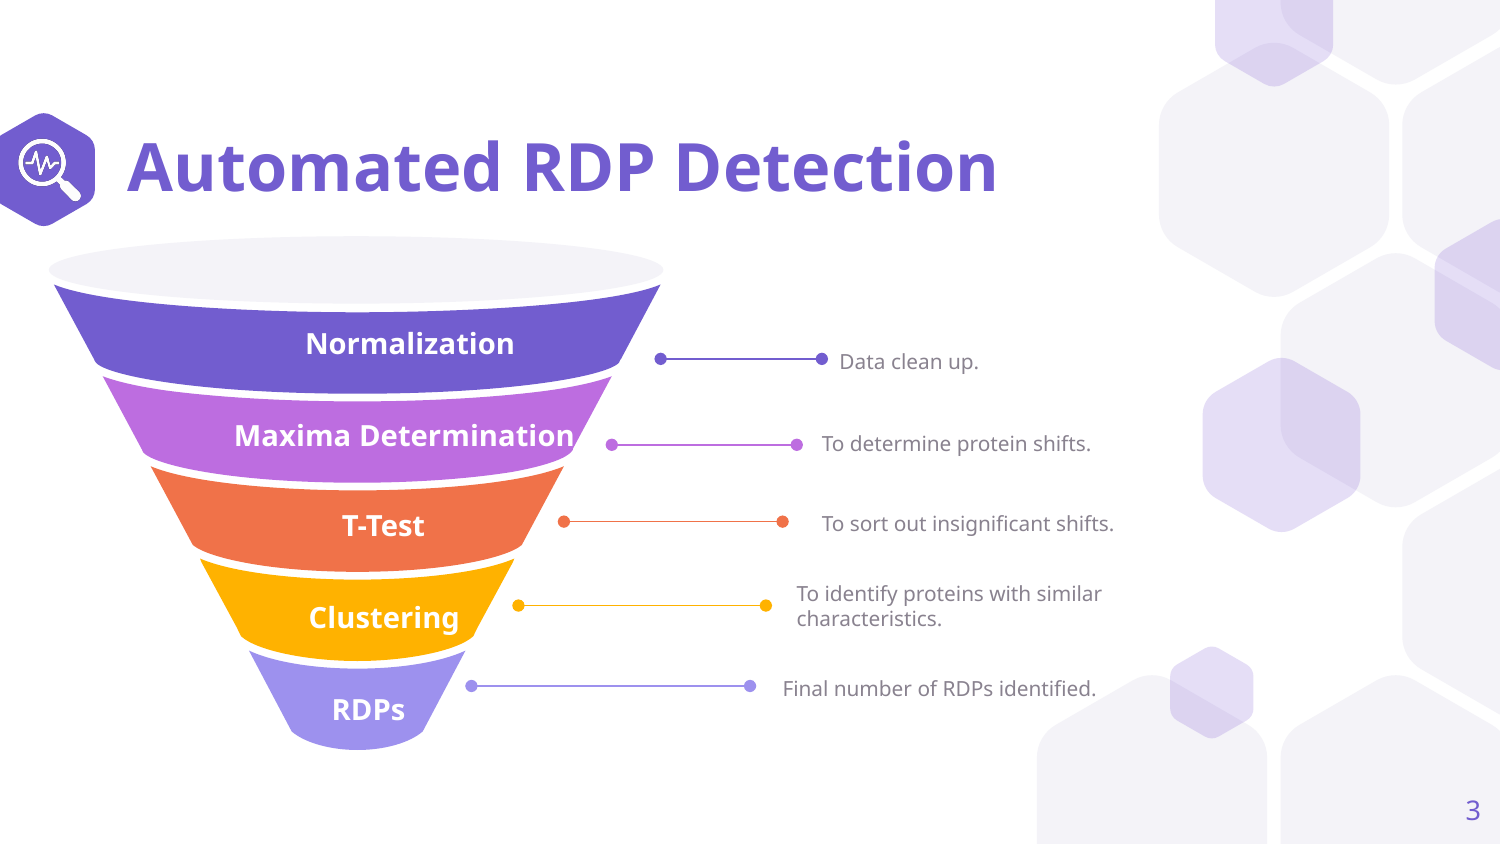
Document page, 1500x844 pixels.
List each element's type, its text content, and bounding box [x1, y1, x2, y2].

title Automated RDP Detection [127, 137, 1114, 203]
text_box To identify proteins with similar characteristics. [796, 579, 1222, 632]
picture [11, 131, 88, 208]
text_box To sort out insignificant shifts. [821, 497, 1247, 550]
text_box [48, 235, 664, 751]
text_box Final number of RDPs identified. [782, 661, 1208, 714]
slide_number 3 [1391, 779, 1482, 844]
text_box To determine protein shifts. [821, 416, 1247, 470]
text_box Data clean up. [839, 334, 1265, 387]
